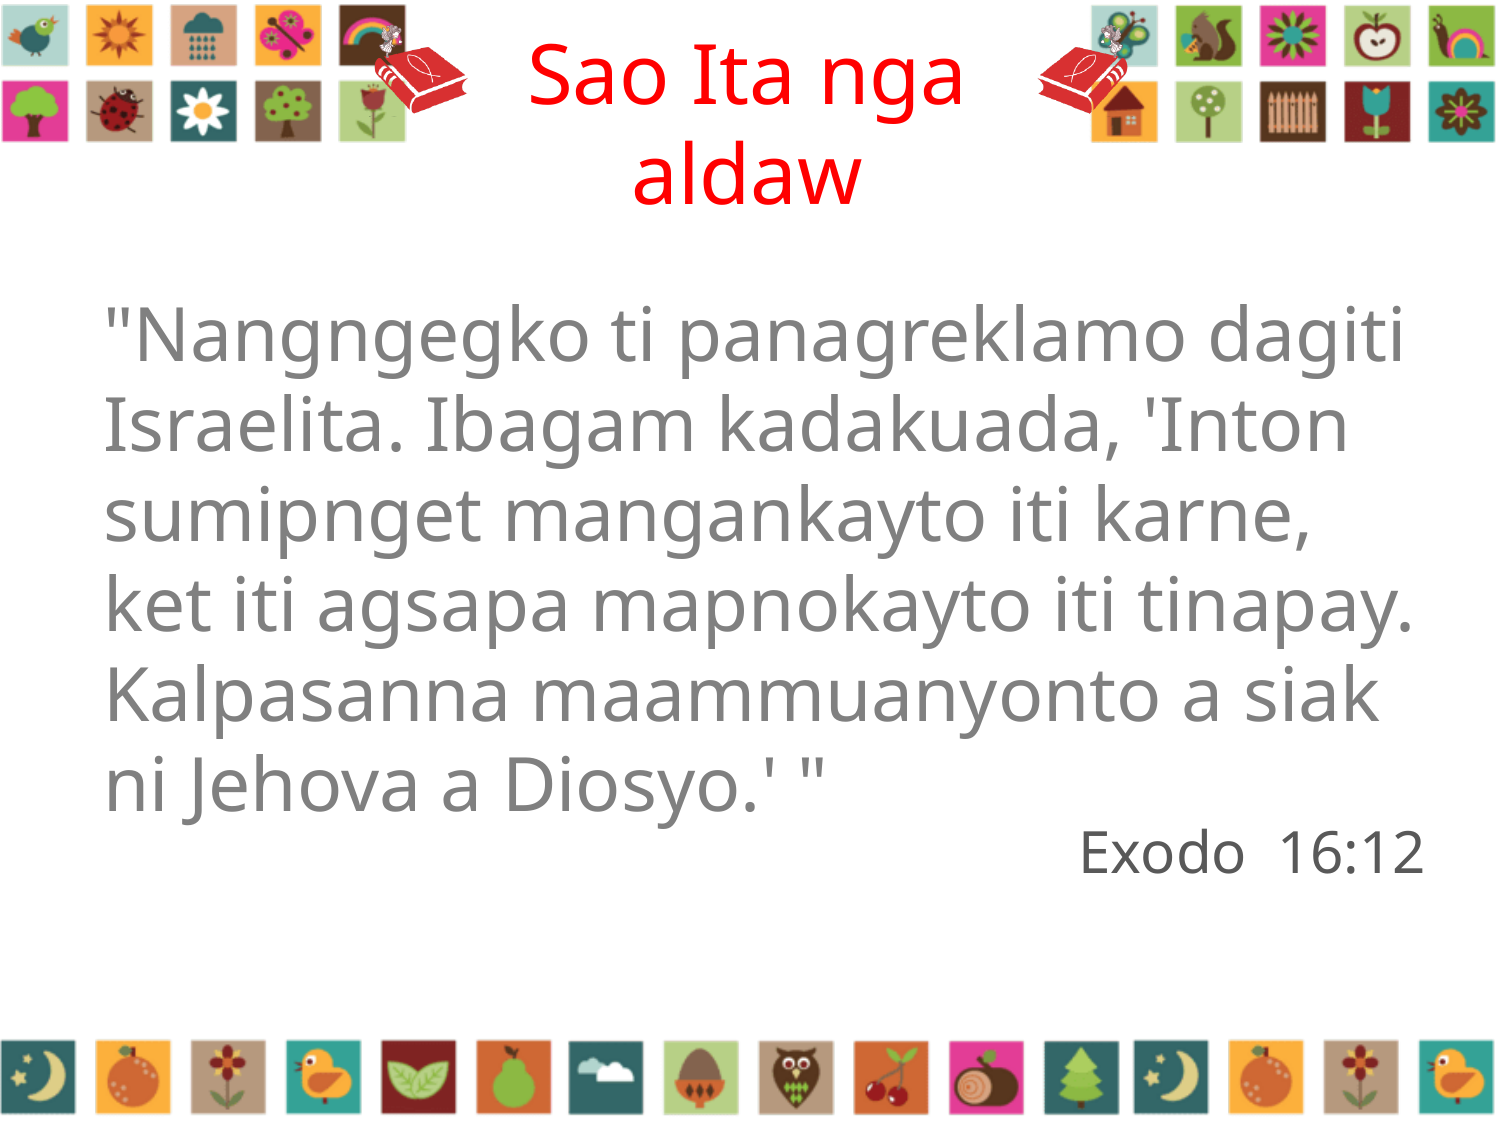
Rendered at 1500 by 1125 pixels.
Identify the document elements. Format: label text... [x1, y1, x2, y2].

text_box "Nangngegko ti panagreklamo dagiti Israelita. Ibagam kadakuada, 'Inton sumipnget mangankayto iti karne, ket iti agsapa mapnokayto iti tinapay. Kalpasanna maammuanyonto a siak ni Jehova a Diosyo.' " [88, 278, 1436, 834]
text_box Sao Ita nga aldaw [414, 13, 1080, 229]
picture [1005, 3, 1500, 150]
text_box Exodo 16:12 [808, 807, 1441, 893]
picture [0, 3, 500, 150]
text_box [0, 1028, 1500, 1118]
